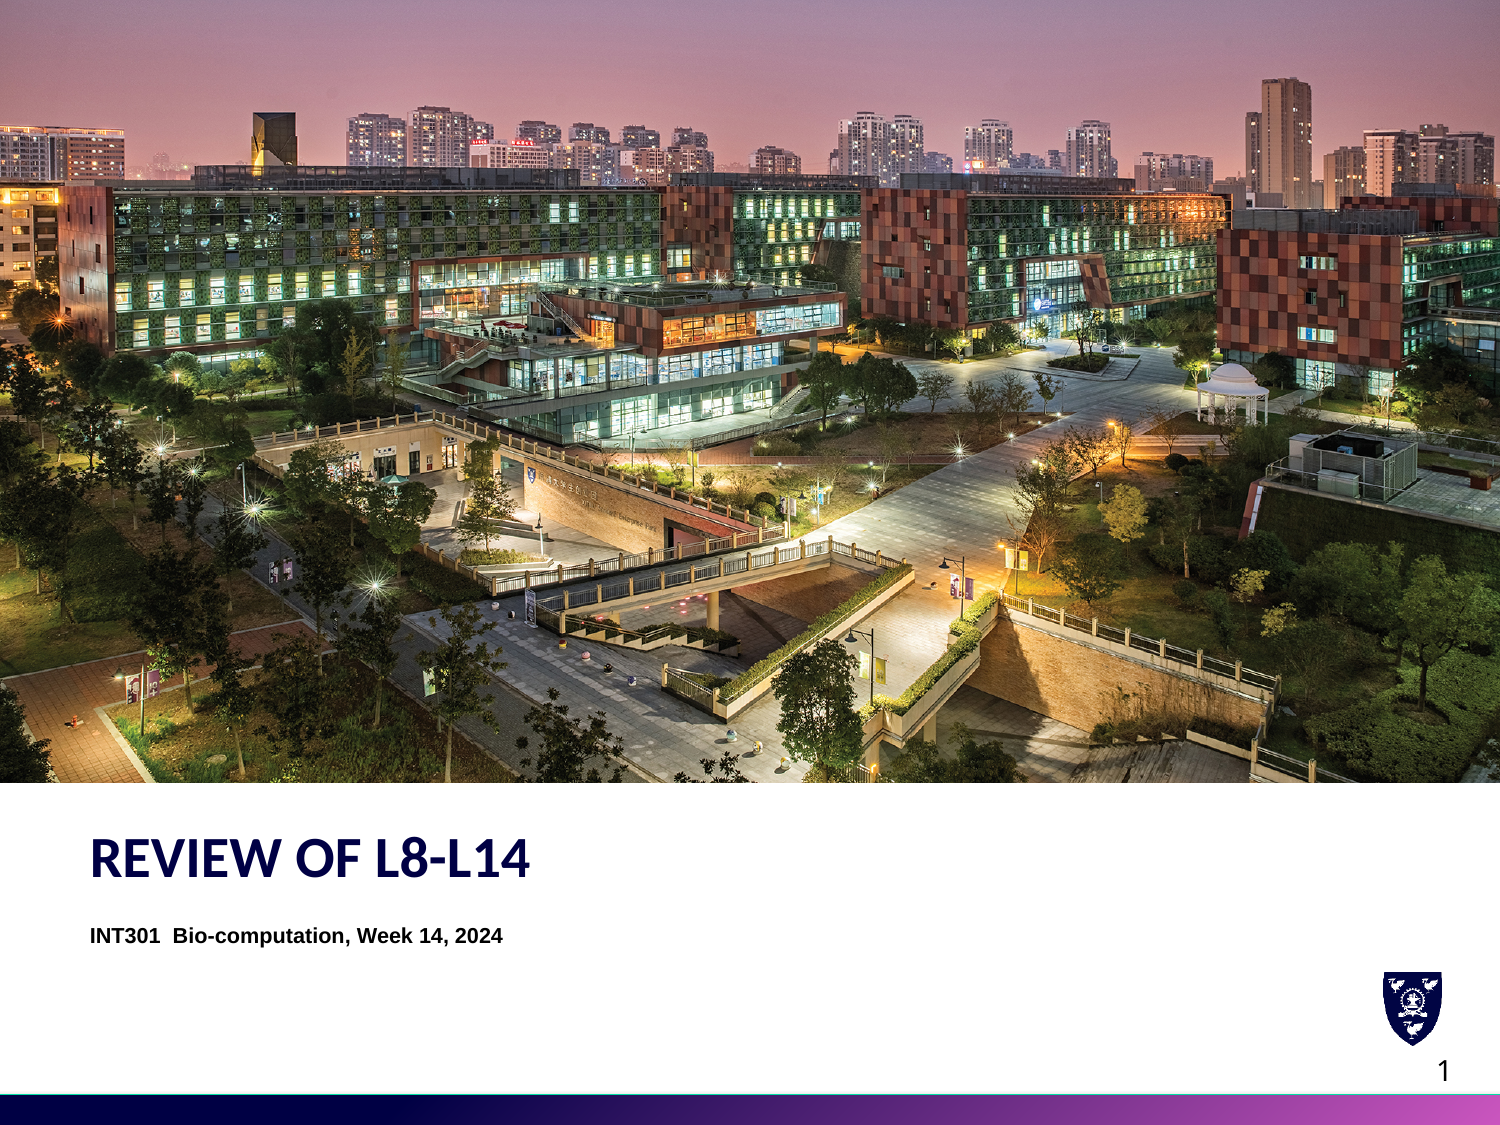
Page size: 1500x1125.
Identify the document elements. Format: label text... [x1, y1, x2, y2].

text_box [0, 1094, 1500, 1125]
slide_number 1 [1154, 1023, 1468, 1100]
text_box Review of L8-L14 [74, 804, 1330, 889]
picture [1382, 972, 1442, 1046]
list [0, 0, 1500, 783]
text_box INT301 Bio-computation, Week 14, 2024 [74, 889, 1330, 1042]
